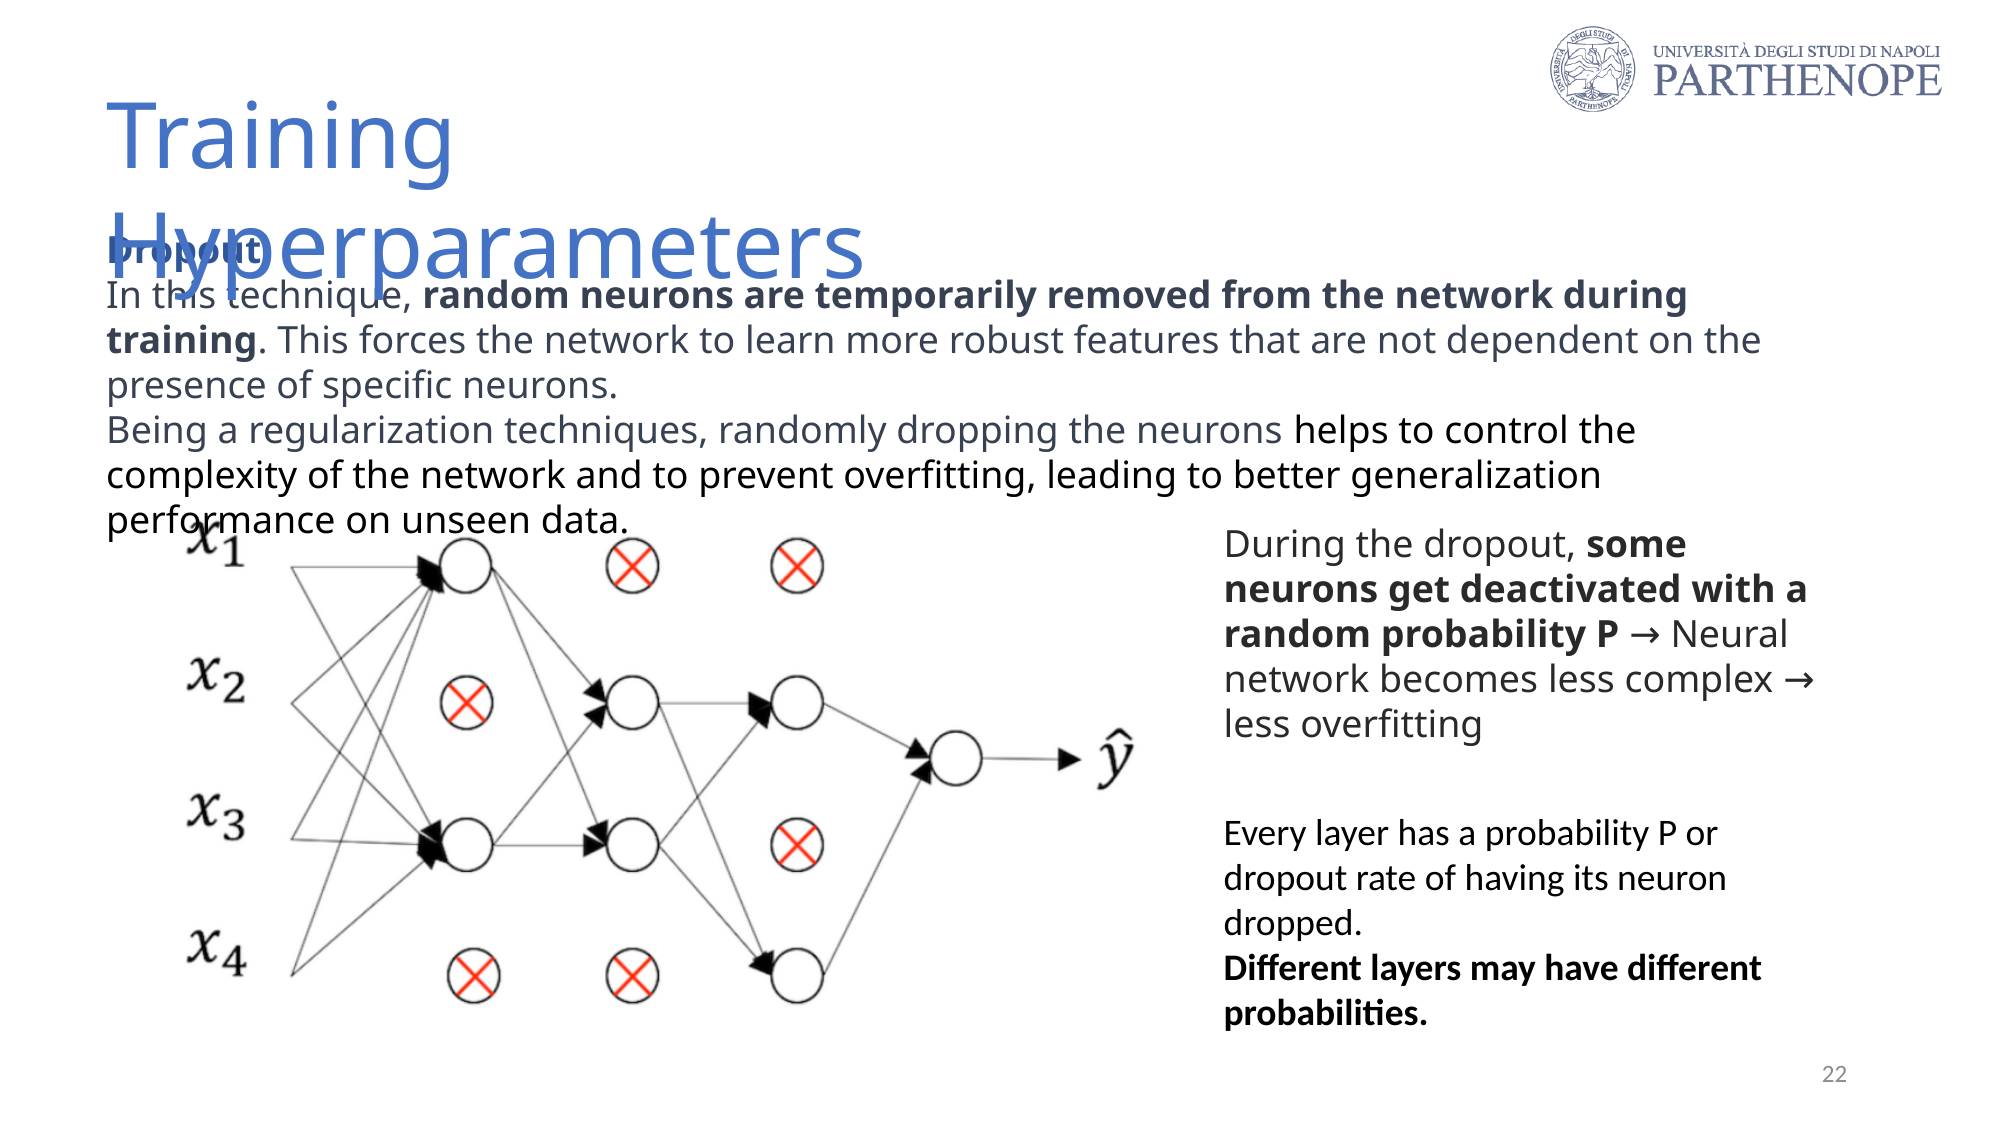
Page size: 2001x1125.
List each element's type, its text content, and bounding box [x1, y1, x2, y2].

text_box Training Hyperparameters [91, 69, 1238, 305]
text_box Every layer has a probability P or dropout rate of having its neuron dropped. Different layers may have different probabilities. [1208, 800, 1851, 1040]
picture [137, 476, 1168, 1056]
picture [1550, 26, 1942, 112]
text_box During the dropout, some neurons get deactivated with a random probability P → Neural network becomes less complex → less overfitting [1208, 513, 1851, 753]
text_box Dropout In this technique, random neurons are temporarily removed from the network during training. This forces the network to learn more robust features that are not dependent on the presence of specific neurons. Being a regularization techniques, randomly dropping the neurons helps to control the complexity of the network and to prevent overfitting, leading to better generalization performance on unseen data. [91, 218, 1833, 549]
slide_number 22 [1412, 1042, 1863, 1103]
